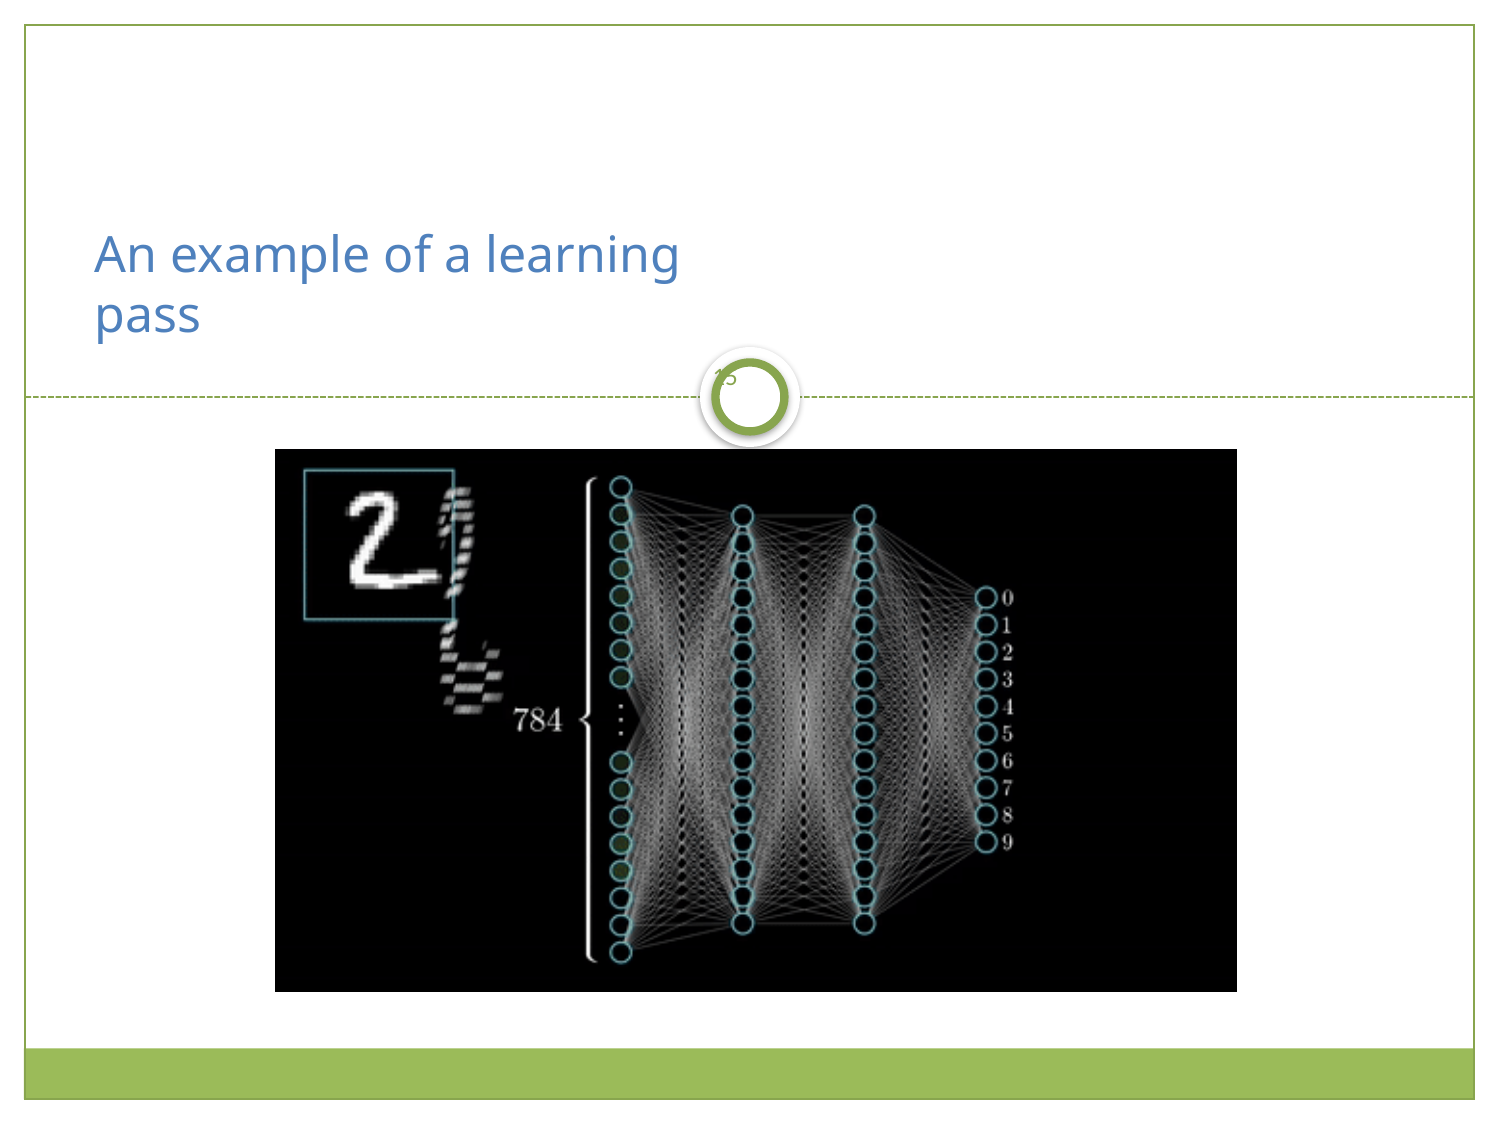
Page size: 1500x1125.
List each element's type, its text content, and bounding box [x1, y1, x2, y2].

text_box An example of a learning pass [79, 207, 786, 358]
slide_number 15 [712, 360, 788, 392]
picture [275, 449, 1237, 992]
